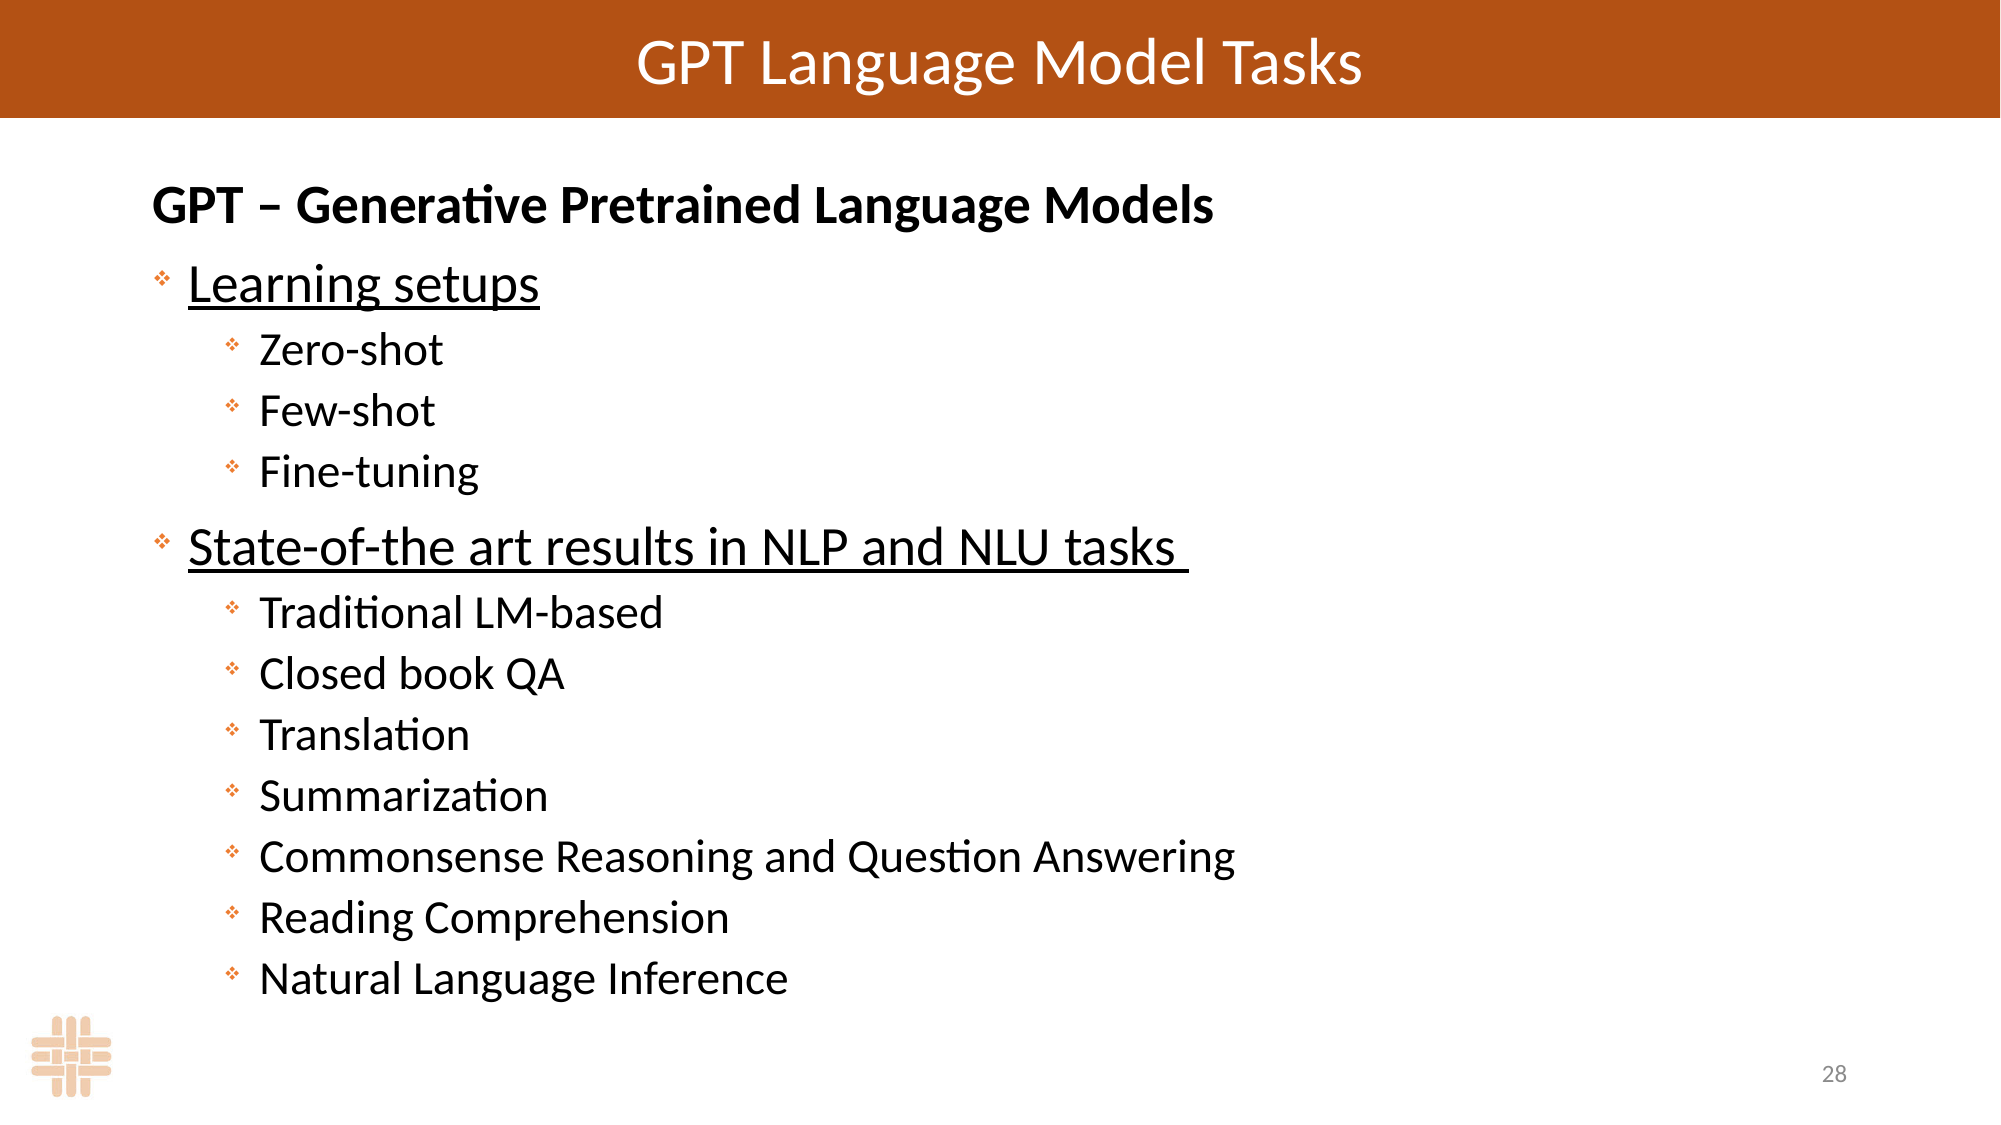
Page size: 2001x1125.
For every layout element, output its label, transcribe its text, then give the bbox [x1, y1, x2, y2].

slide_number 28 [1412, 1042, 1863, 1103]
list GPT – Generative Pretrained Language Models Learning setups Zero-shot Few-shot Fine-tuning State-of-the art results in NLP and NLU tasks Traditional LM-based Closed book QA Translation Summarization Commonsense Reasoning and Question Answering Reading Comprehension Natural Language Inference [137, 168, 1863, 1014]
picture [0, 0, 2001, 1125]
title GPT Language Model Tasks [0, 21, 2000, 106]
